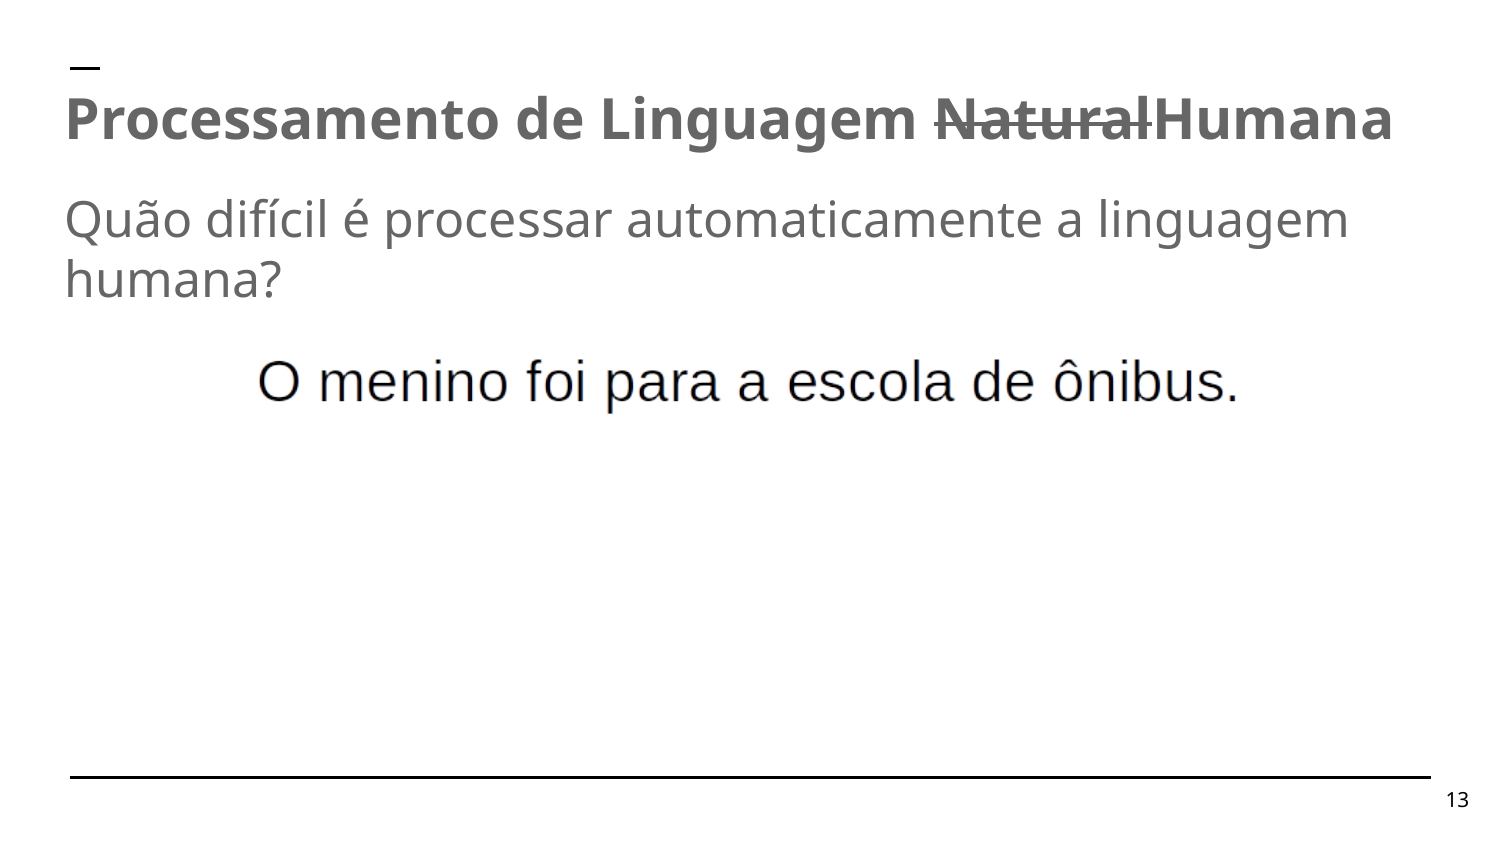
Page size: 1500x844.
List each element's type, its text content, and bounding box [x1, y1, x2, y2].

picture [113, 335, 1384, 434]
list Quão difícil é processar automaticamente a linguagem humana? [49, 173, 1432, 770]
title Processamento de Linguagem NaturalHumana [49, 67, 1448, 173]
slide_number ‹#› [1394, 769, 1484, 834]
